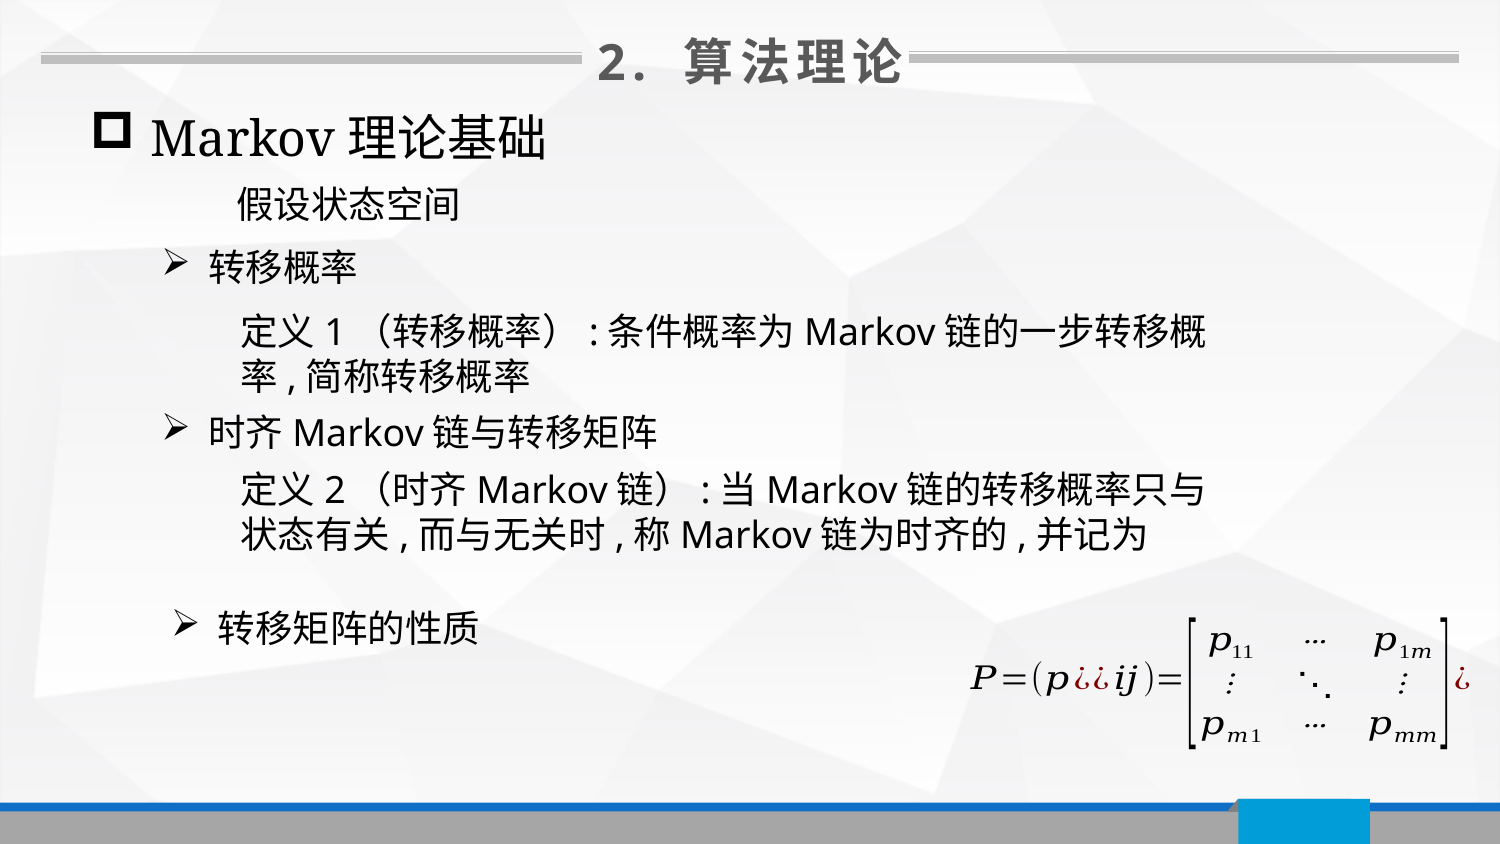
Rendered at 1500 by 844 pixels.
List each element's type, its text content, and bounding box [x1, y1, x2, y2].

text_box 转移概率 [146, 236, 1068, 296]
picture [0, 1, 1500, 802]
text_box 转移矩阵的性质 [156, 597, 1078, 658]
text_box 2. 算法理论 [577, 23, 923, 98]
text_box 时齐Markov链与转移矩阵 [146, 401, 1068, 462]
text_box Markov理论基础 [76, 98, 727, 174]
